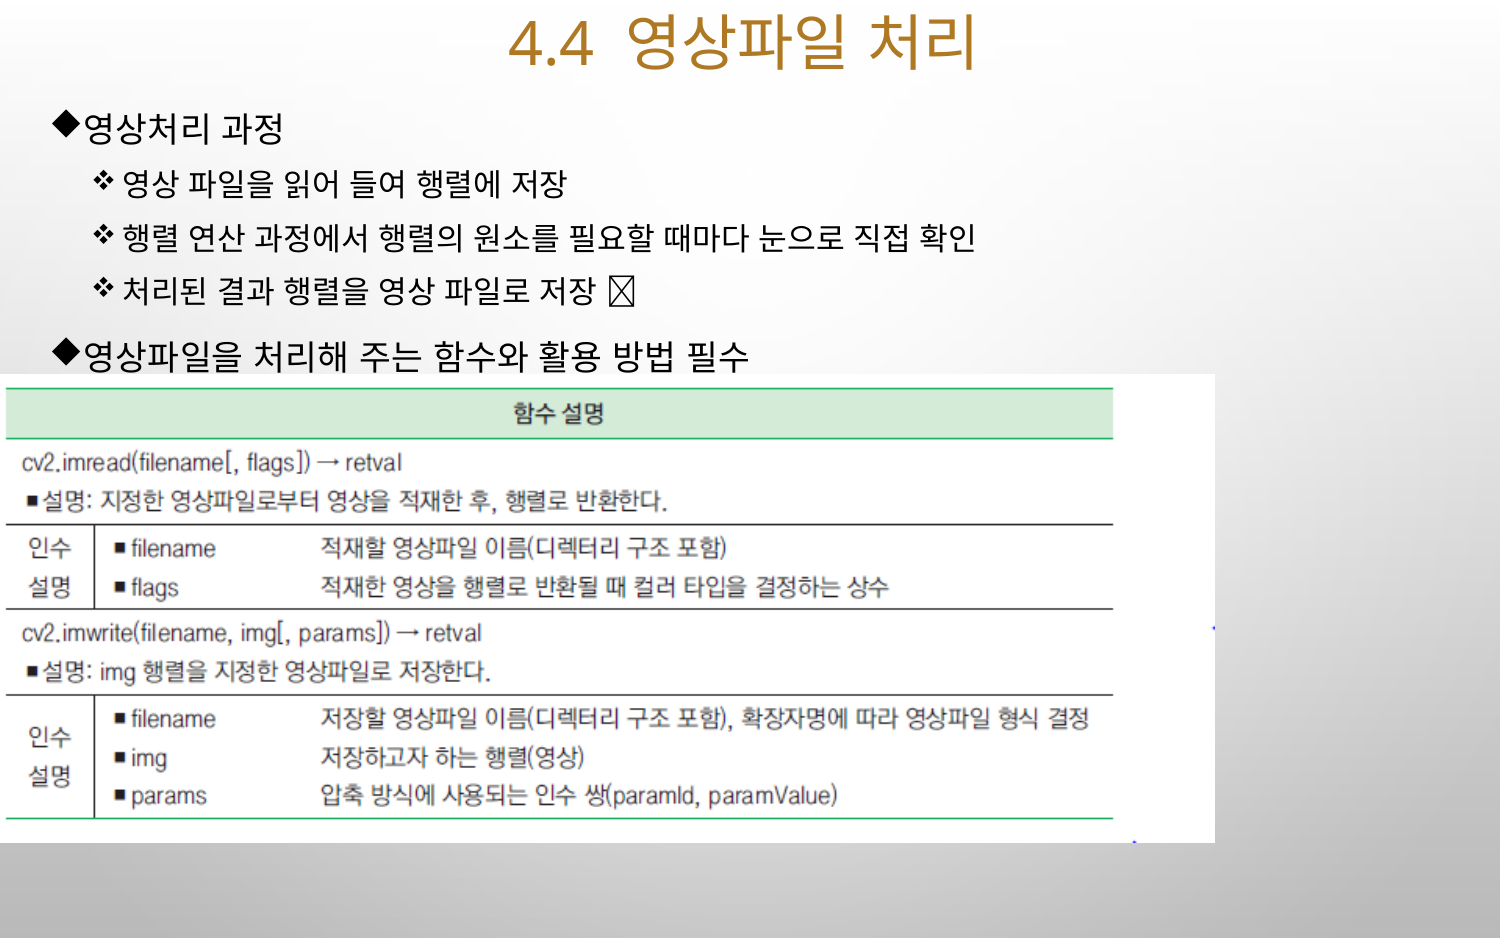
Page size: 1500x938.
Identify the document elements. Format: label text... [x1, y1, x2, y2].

list 영상처리 과정 영상 파일을 읽어 들여 행렬에 저장 행렬 연산 과정에서 행렬의 원소를 필요할 때마다 눈으로 직접 확인 처리된 결과 행렬을 영상 파일로 저장  영상파일을 처리해 주는 함수와 활용 방법 필수 [34, 91, 1454, 932]
picture [0, 0, 1500, 938]
title 4.4 영상파일 처리 [34, 5, 1454, 87]
